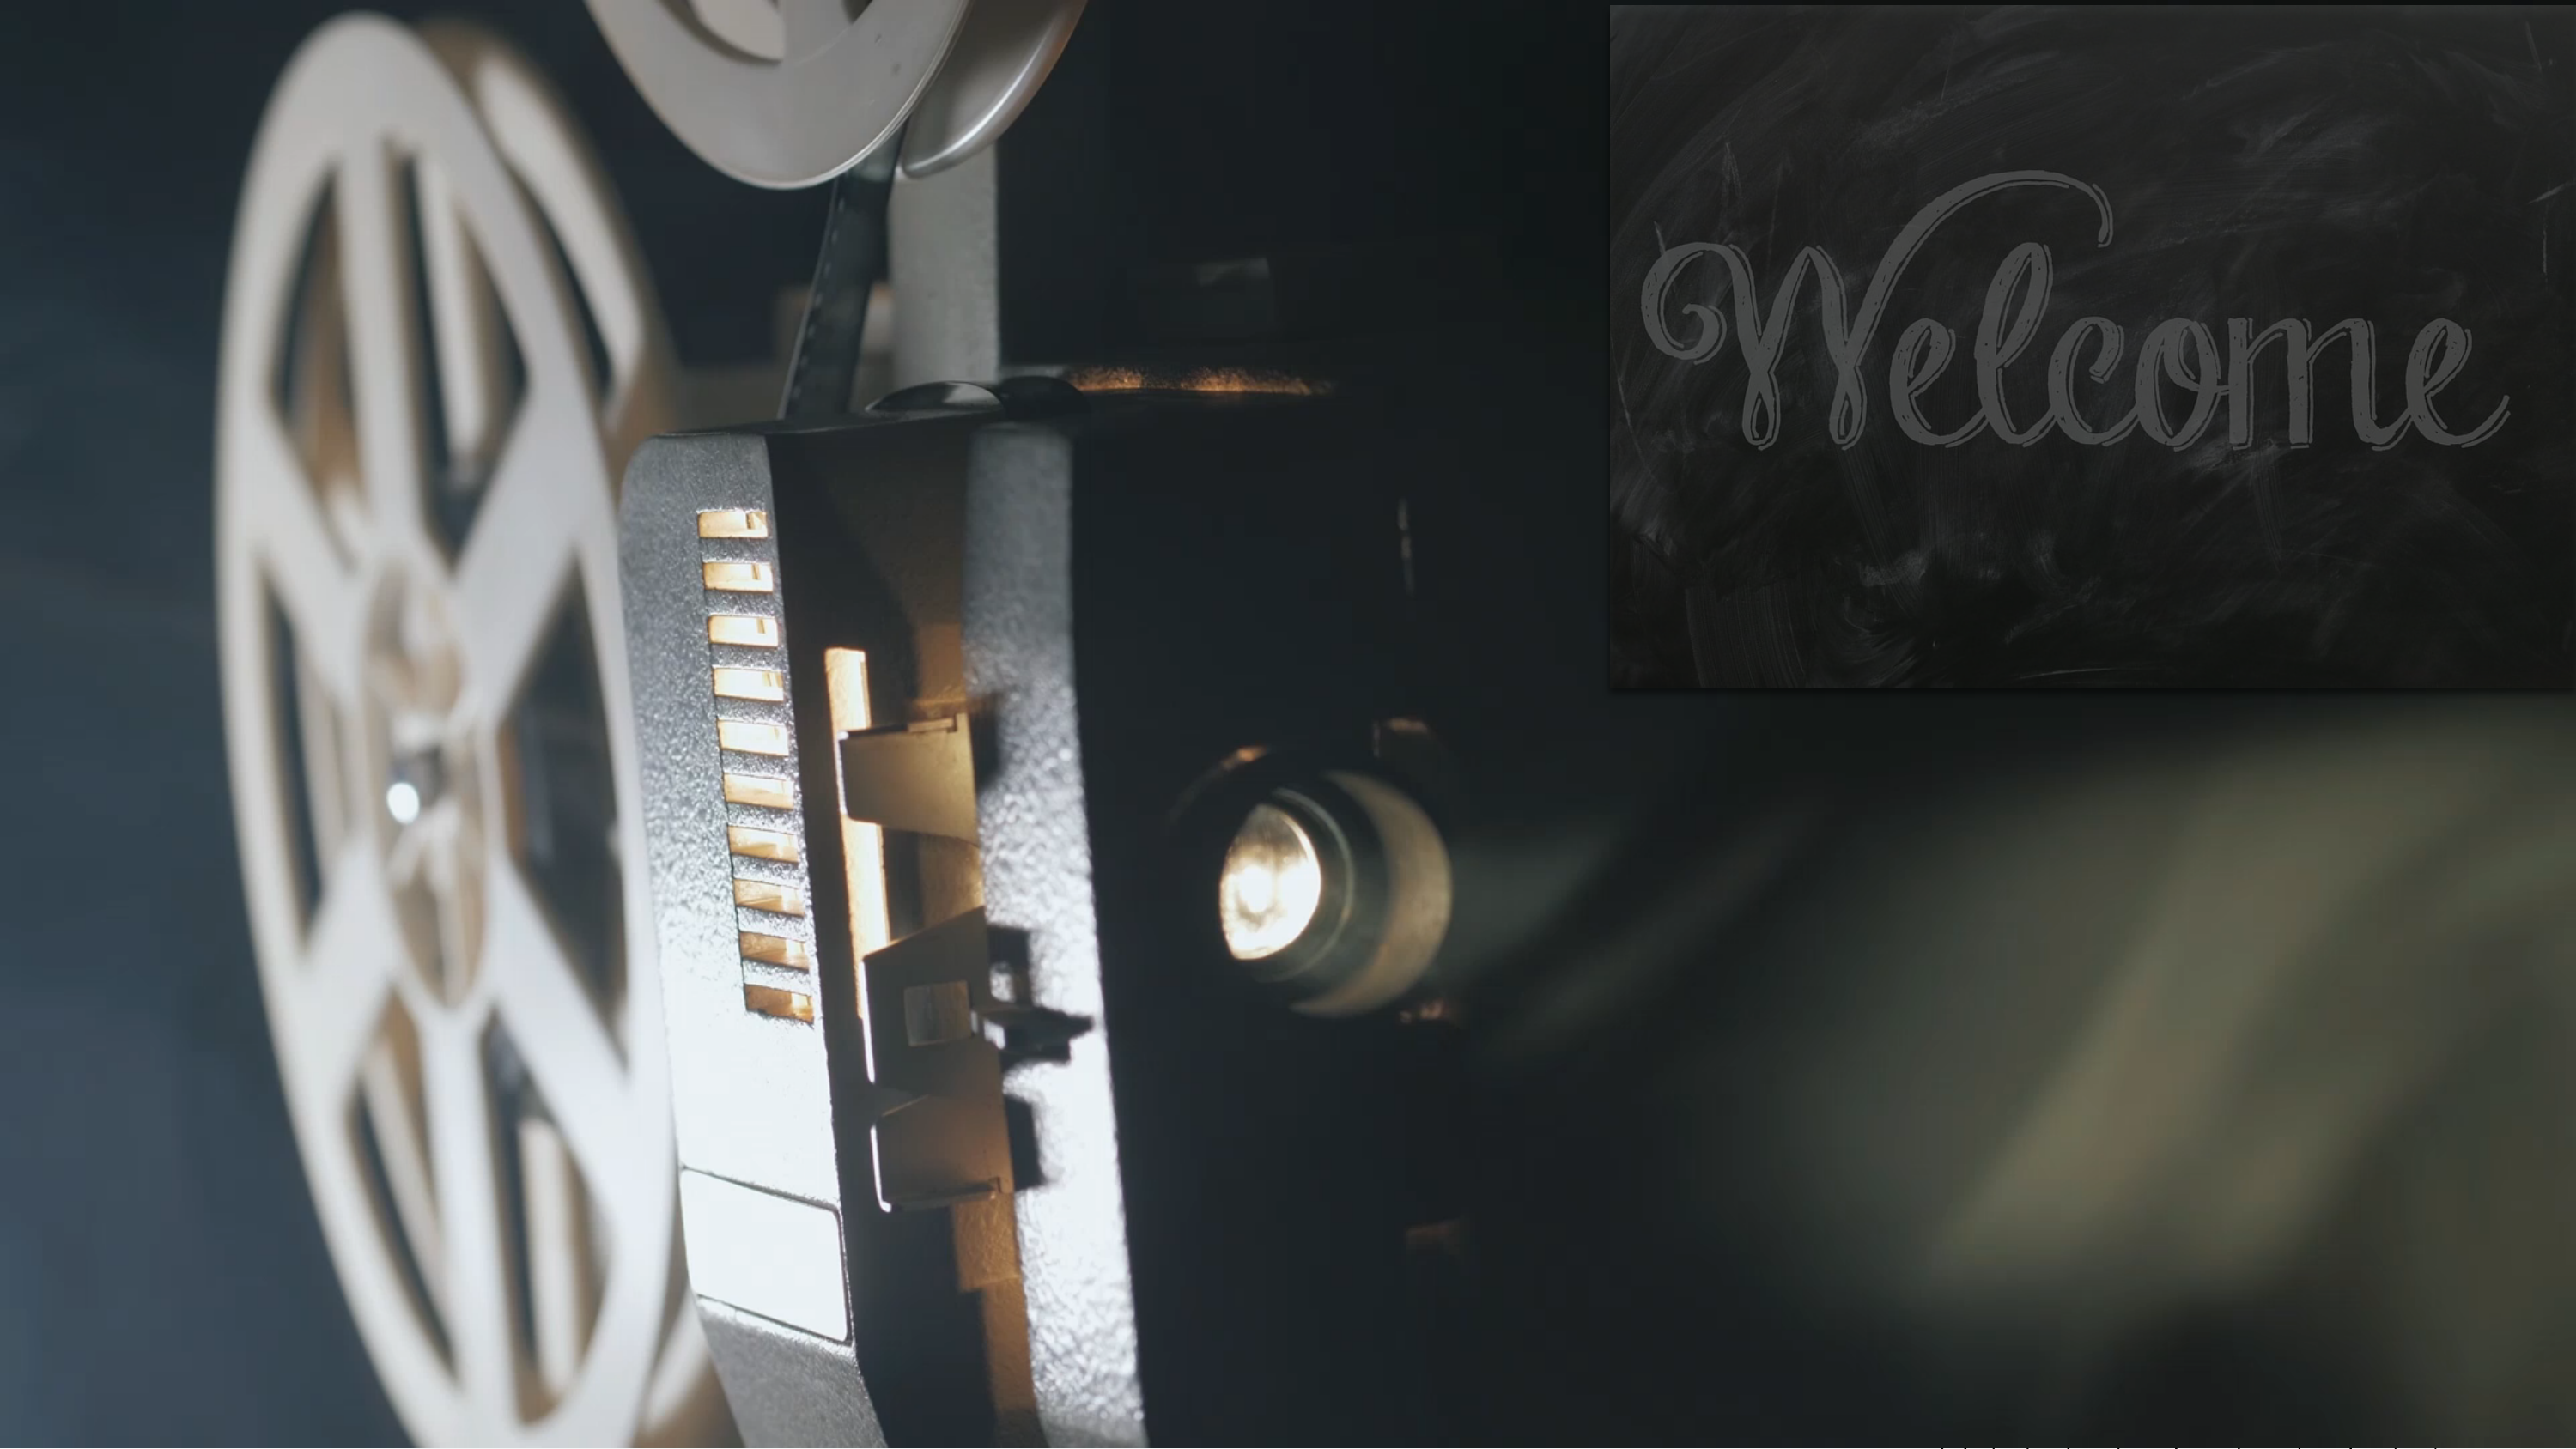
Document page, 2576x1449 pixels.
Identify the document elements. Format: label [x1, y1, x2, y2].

picture [1609, 4, 2576, 688]
text_box [0, 0, 2576, 1449]
